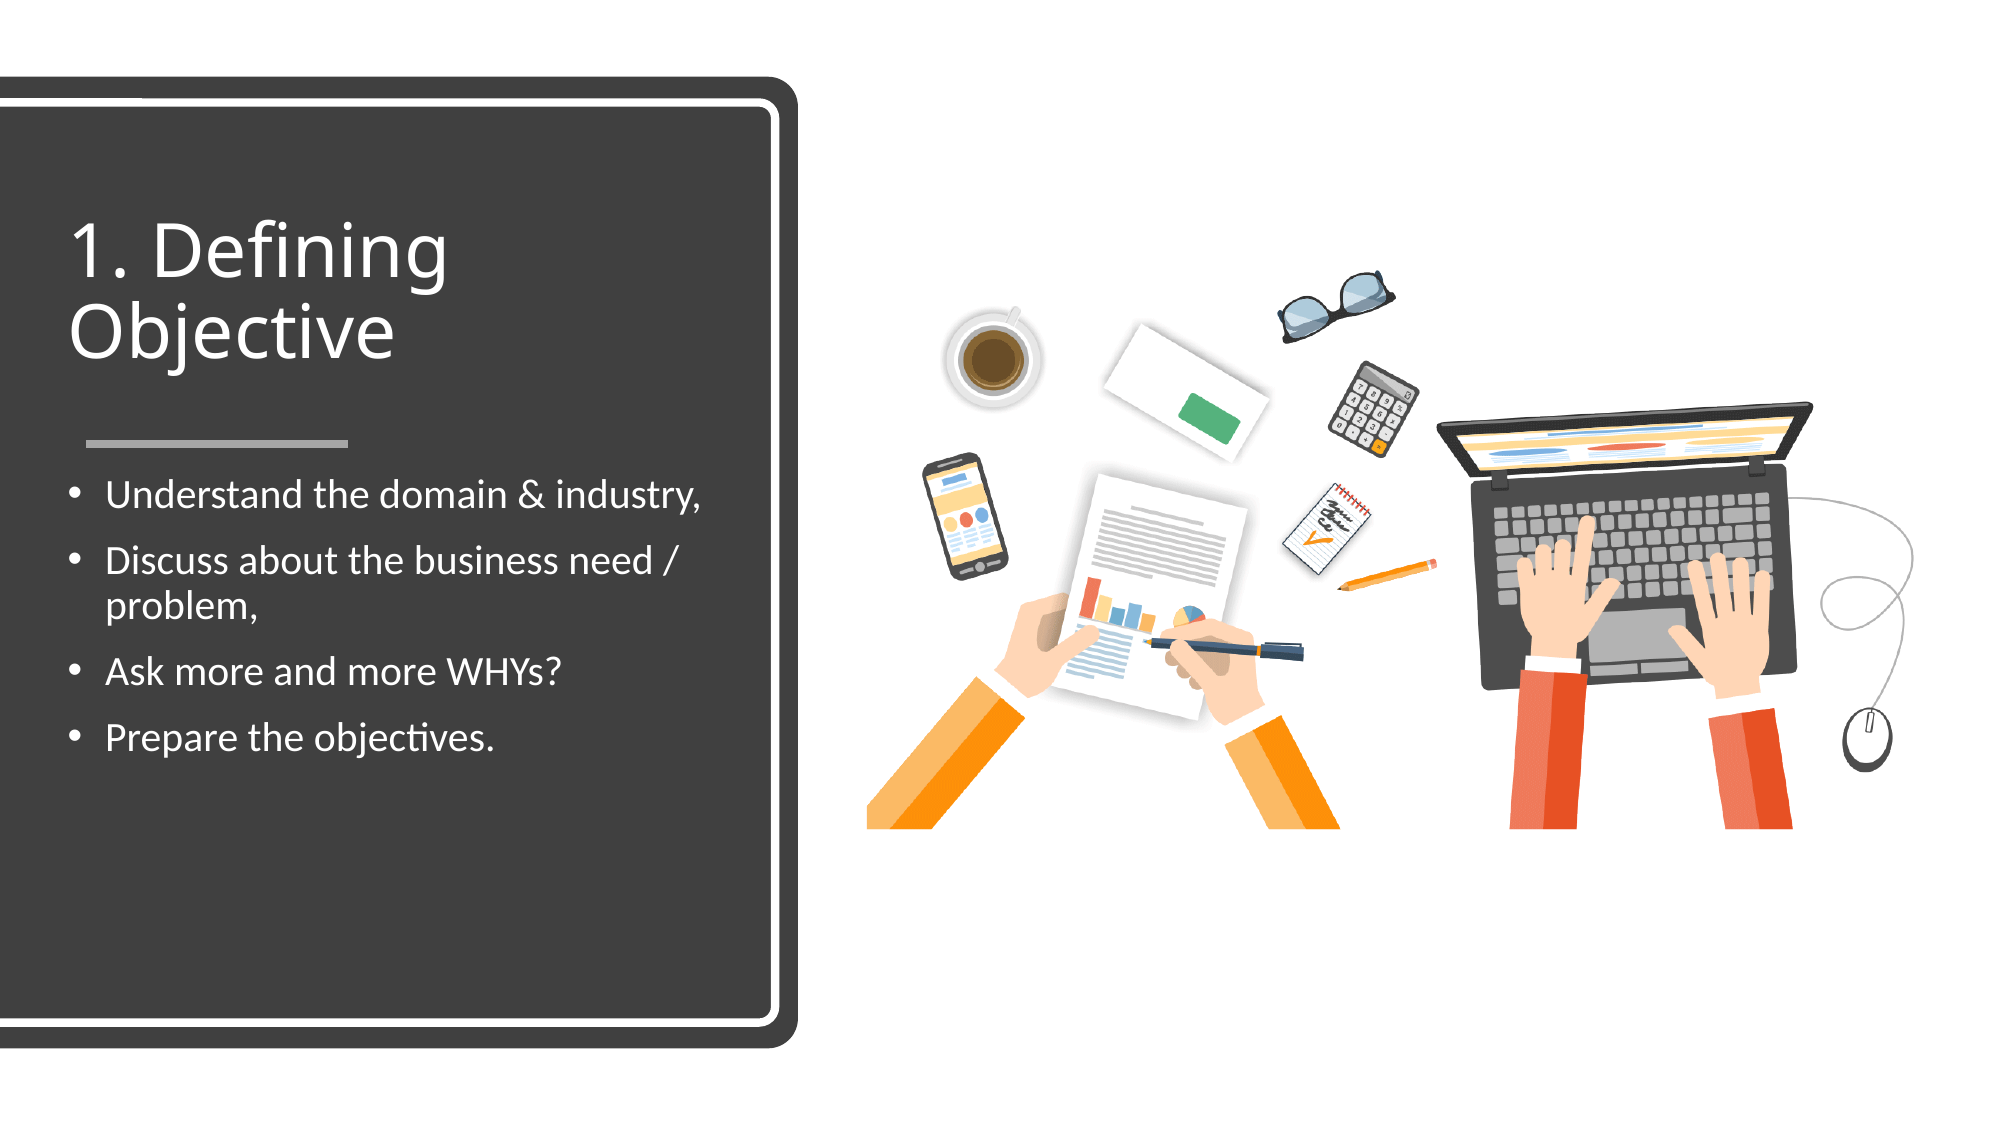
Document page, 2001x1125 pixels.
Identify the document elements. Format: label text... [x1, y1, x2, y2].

picture [853, 222, 1927, 877]
text_box [0, 101, 777, 1024]
list Understand the domain & industry, Discuss about the business need / problem, Ask more and more WHYs? Prepare the objectives. [52, 464, 725, 964]
title 1. Defining Objective [52, 160, 725, 428]
text_box [0, 75, 799, 1050]
